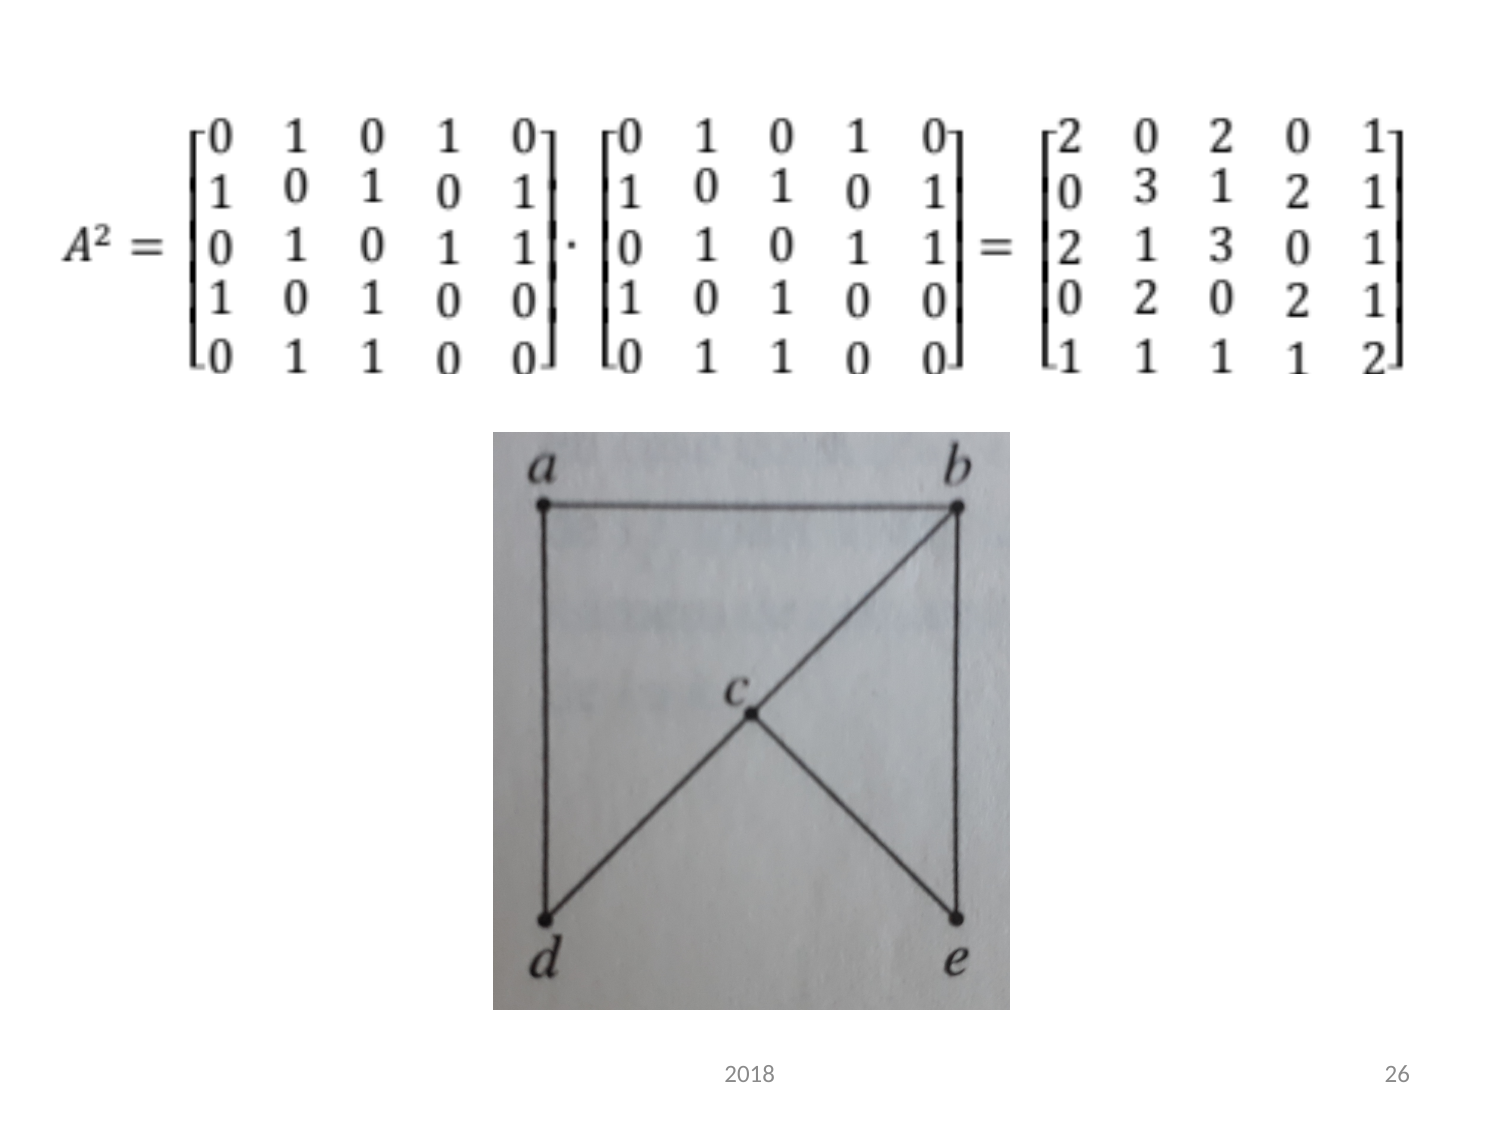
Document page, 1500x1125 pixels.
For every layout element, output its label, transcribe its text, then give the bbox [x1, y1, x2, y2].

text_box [0, 113, 1500, 374]
slide_number 26 [1074, 1042, 1425, 1103]
footer 2018 [512, 1042, 988, 1103]
picture [492, 432, 1011, 1011]
